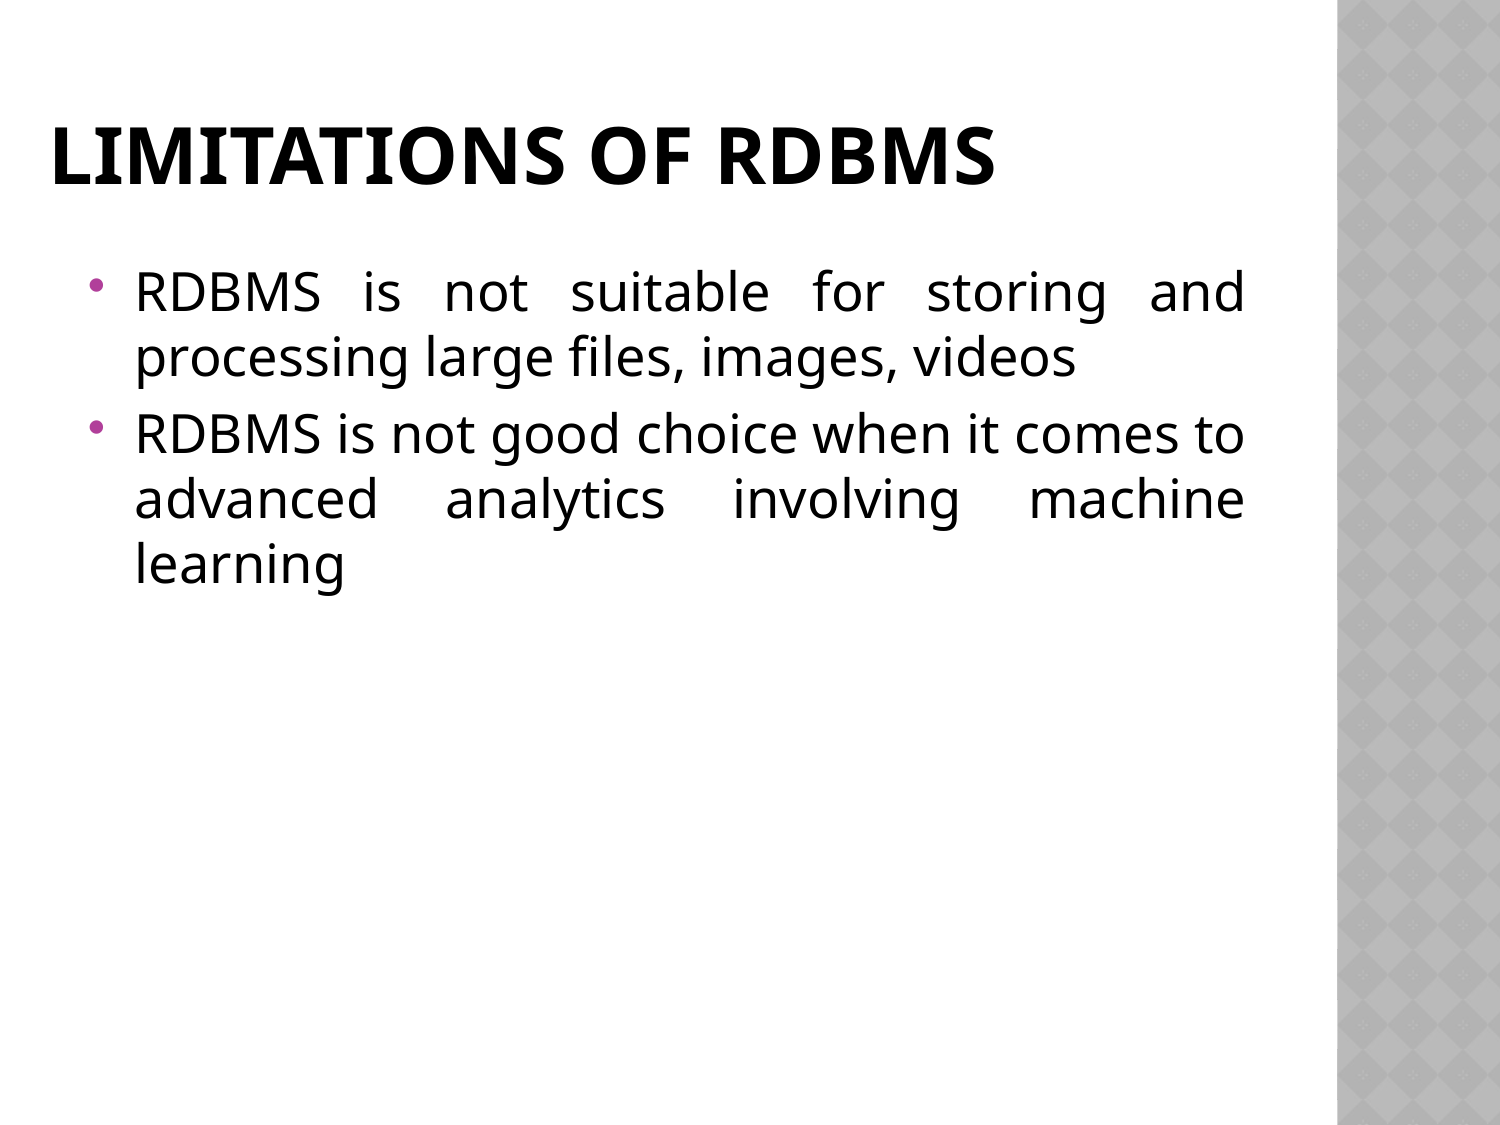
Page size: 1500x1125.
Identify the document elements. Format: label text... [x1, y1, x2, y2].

title Limitations of rdbms [0, 75, 1188, 200]
list RDBMS is not suitable for storing and processing large files, images, videos RDBMS is not good choice when it comes to advanced analytics involving machine learning [75, 249, 1263, 1059]
